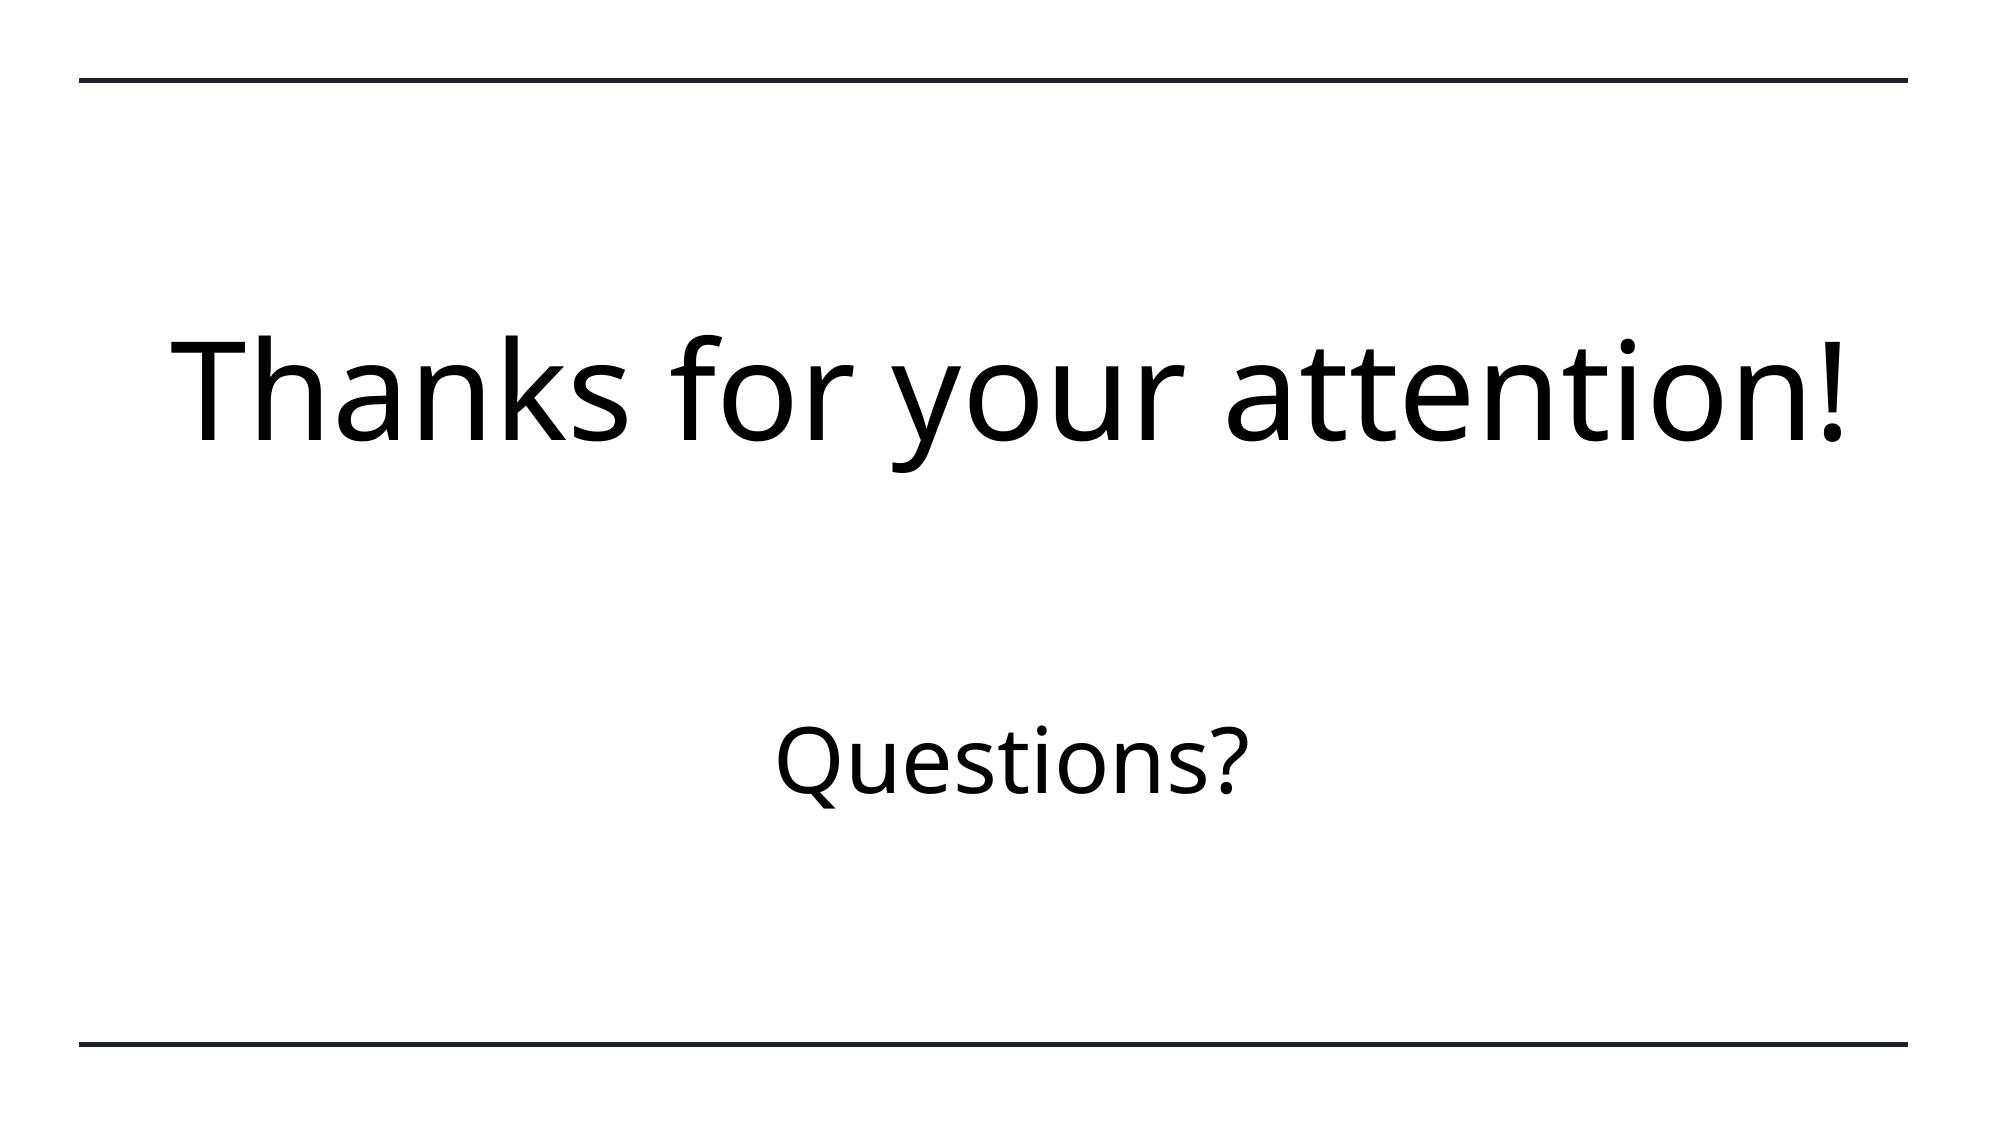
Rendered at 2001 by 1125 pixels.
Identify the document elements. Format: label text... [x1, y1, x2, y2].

list Questions? [140, 545, 1884, 968]
title Thanks for your attention! [140, 208, 1884, 545]
